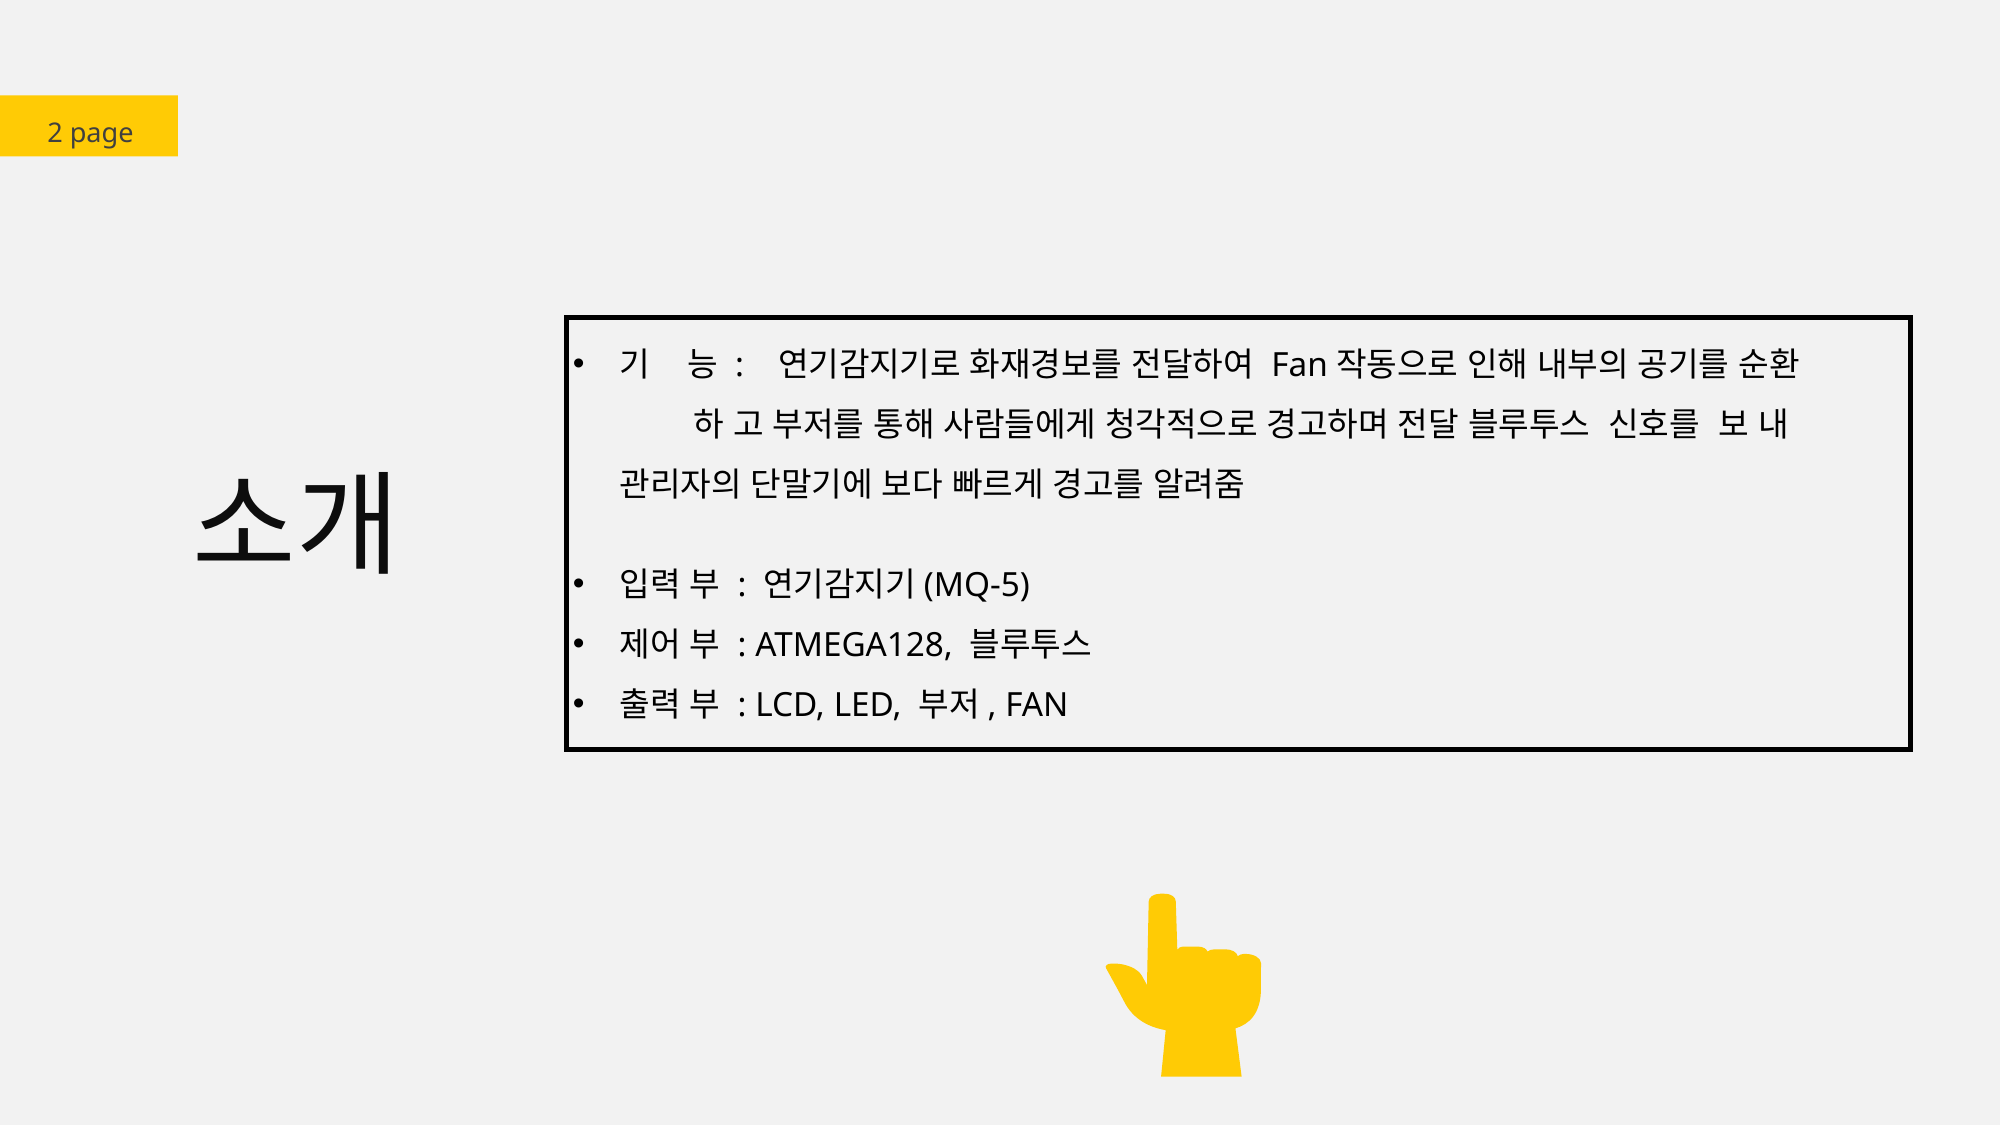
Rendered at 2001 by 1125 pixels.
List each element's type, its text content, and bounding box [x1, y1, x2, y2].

text_box [0, 94, 179, 157]
text_box 기 능 : 연기감지기로 화재경보를 전달하여 Fan작동으로 인해 내부의 공기를 순환 하 고 부저를 통해 사람들에게 청각적으로 경고하며 전달 블루투스 신호를 보 내 관리자의 단말기에 보다 빠르게 경고를 알려줌 입력 부 : 연기감지기(MQ-5) 제어 부 : ATMEGA128, 블루투스 출력 부 : LCD, LED, 부저, FAN [566, 317, 1911, 750]
text_box [1105, 893, 1262, 1077]
text_box 2 page [32, 92, 155, 156]
text_box 소개 [178, 445, 566, 596]
